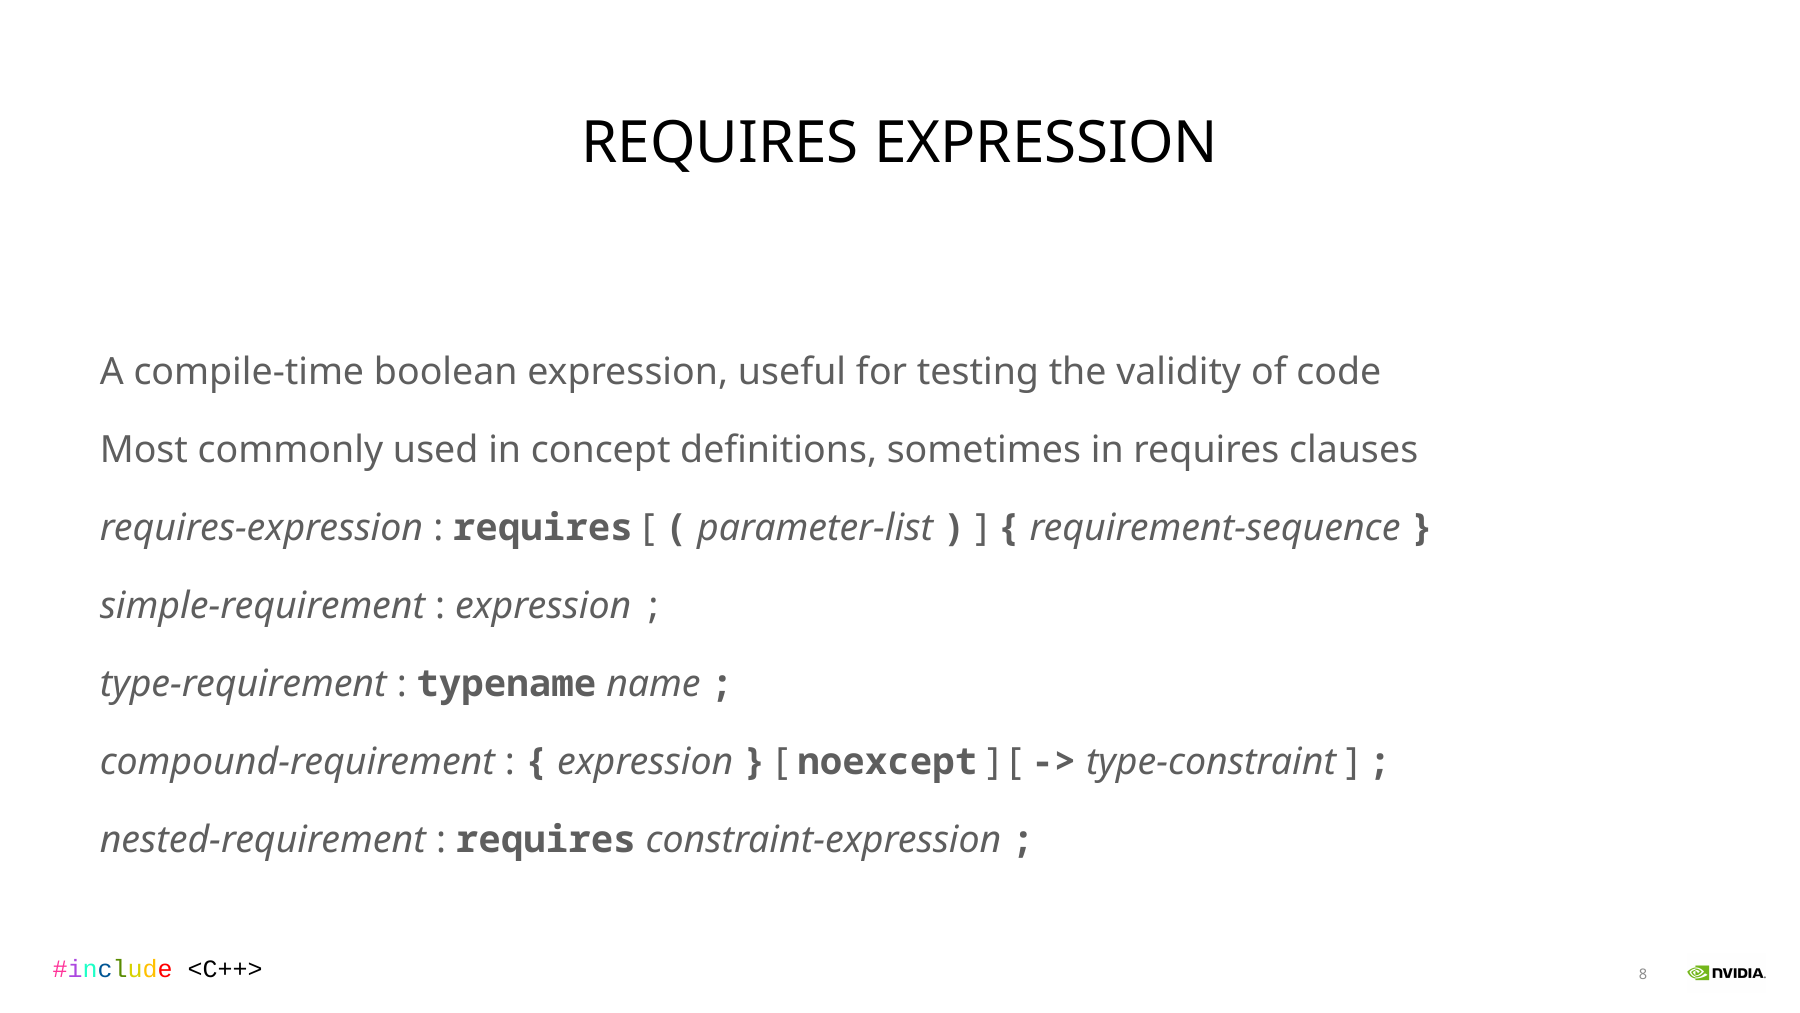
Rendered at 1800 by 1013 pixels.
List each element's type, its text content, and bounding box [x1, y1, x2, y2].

list A compile-time boolean expression, useful for testing the validity of code Most commonly used in concept definitions, sometimes in requires clauses requires-expression : requires [ ( parameter-list ) ] { requirement-sequence } simple-requirement : expression ; type-requirement : typename name ; compound-requirement : { expression } [ noexcept ] [ -> type-constraint ] ; nested-requirement : requires constraint-expression ; [84, 344, 1717, 956]
picture [1687, 953, 1766, 993]
title Requires Expression [81, 85, 1719, 183]
